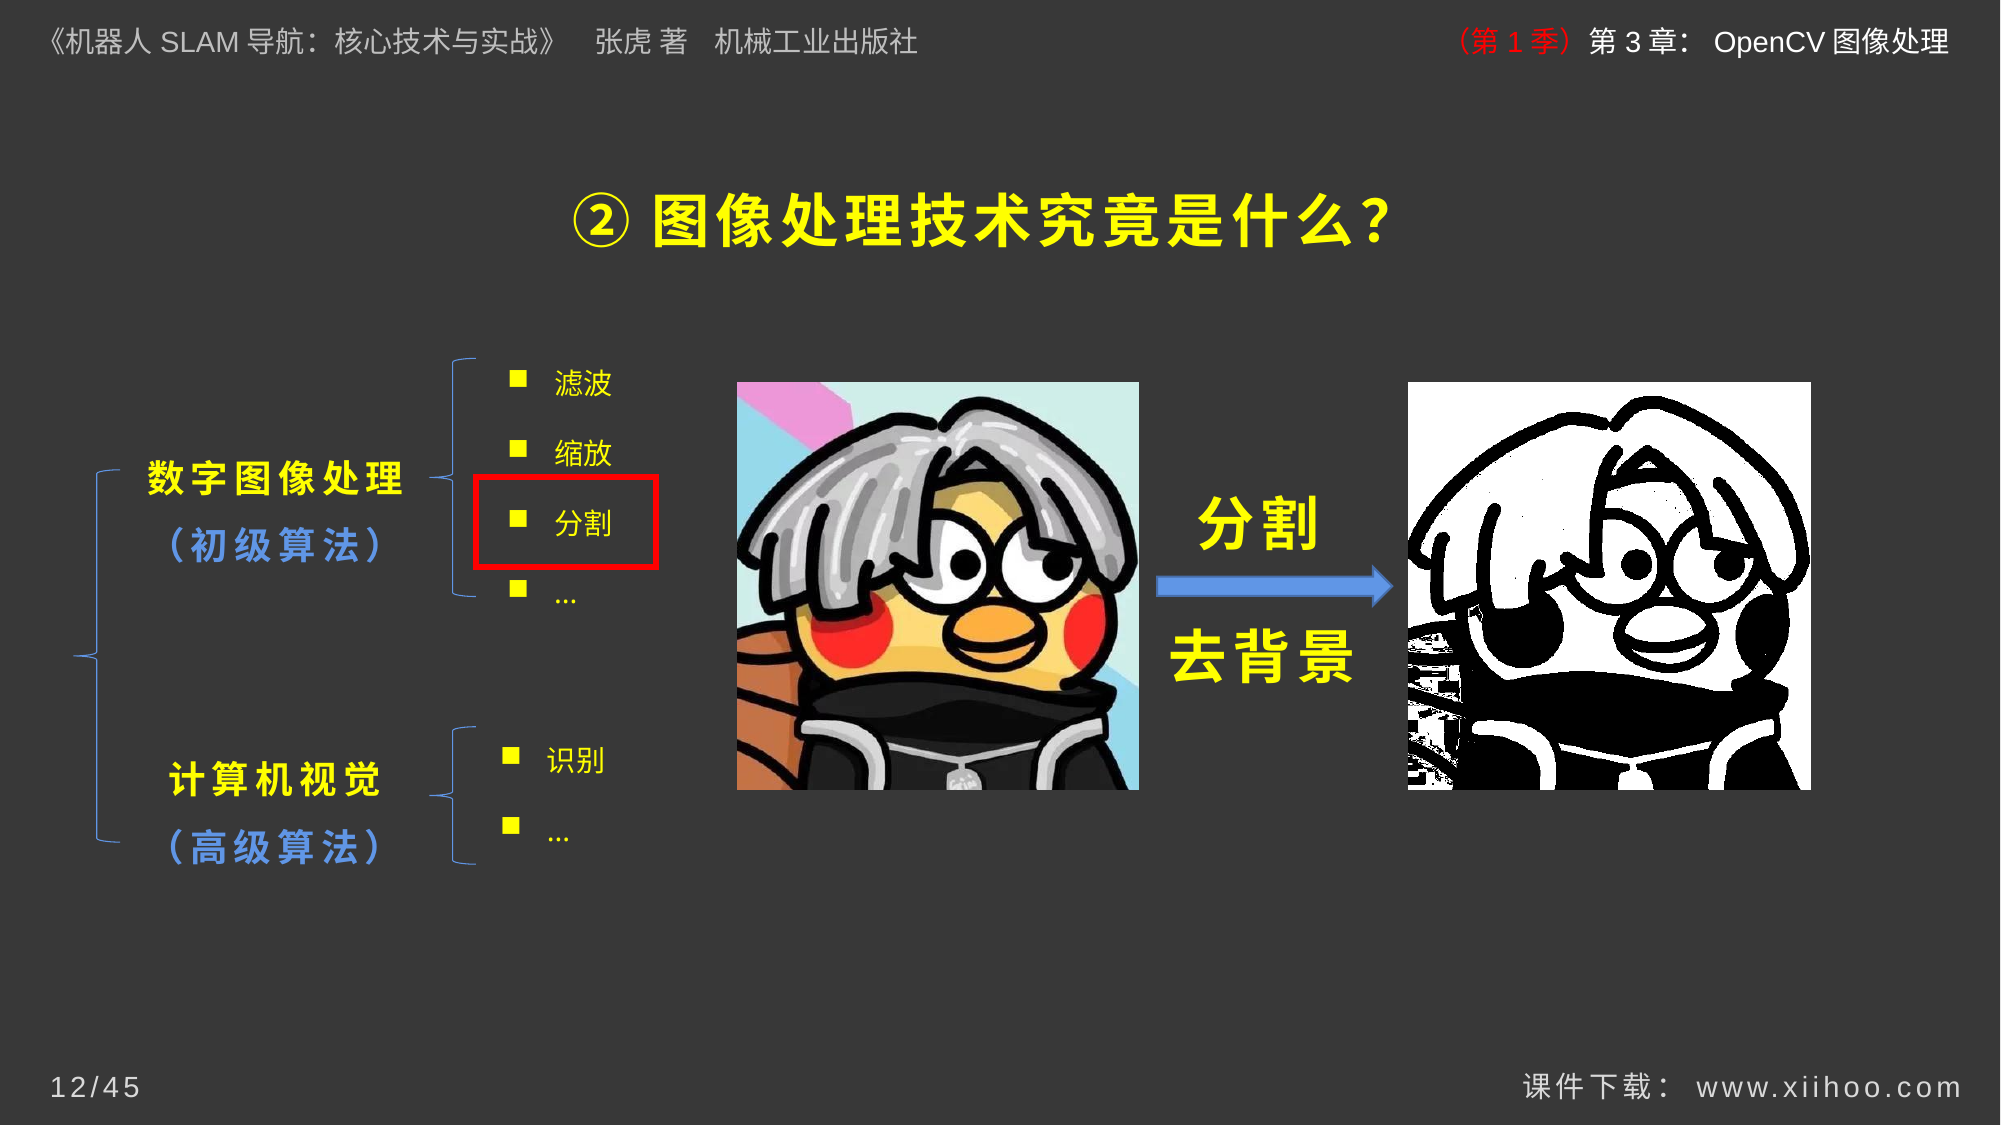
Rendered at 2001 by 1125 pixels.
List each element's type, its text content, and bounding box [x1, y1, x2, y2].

text_box 分割 [1157, 469, 1358, 565]
text_box 计算机视觉 （高级算法） [119, 781, 430, 877]
text_box 识别 ... [485, 699, 666, 855]
text_box 课件下载：www.xiihoo.com [1493, 1057, 1991, 1114]
title ②图像处理技术究竟是什么？ [443, 127, 1549, 263]
text_box 12/45 [34, 1060, 187, 1111]
text_box 去背景 [1139, 602, 1408, 698]
text_box [1156, 564, 1394, 602]
text_box [429, 726, 476, 865]
text_box 滤波 缩放 分割 ... [492, 322, 666, 618]
text_box [475, 476, 657, 568]
text_box [73, 469, 121, 843]
text_box （第1季）第3章：OpenCV图像处理 [1075, 16, 1965, 66]
text_box [429, 357, 476, 598]
text_box 《机器人SLAM导航：核心技术与实战》 张虎 著 机械工业出版社 [16, 16, 940, 66]
picture [0, 0, 2001, 1125]
text_box 数字图像处理 （初级算法） [120, 480, 431, 575]
